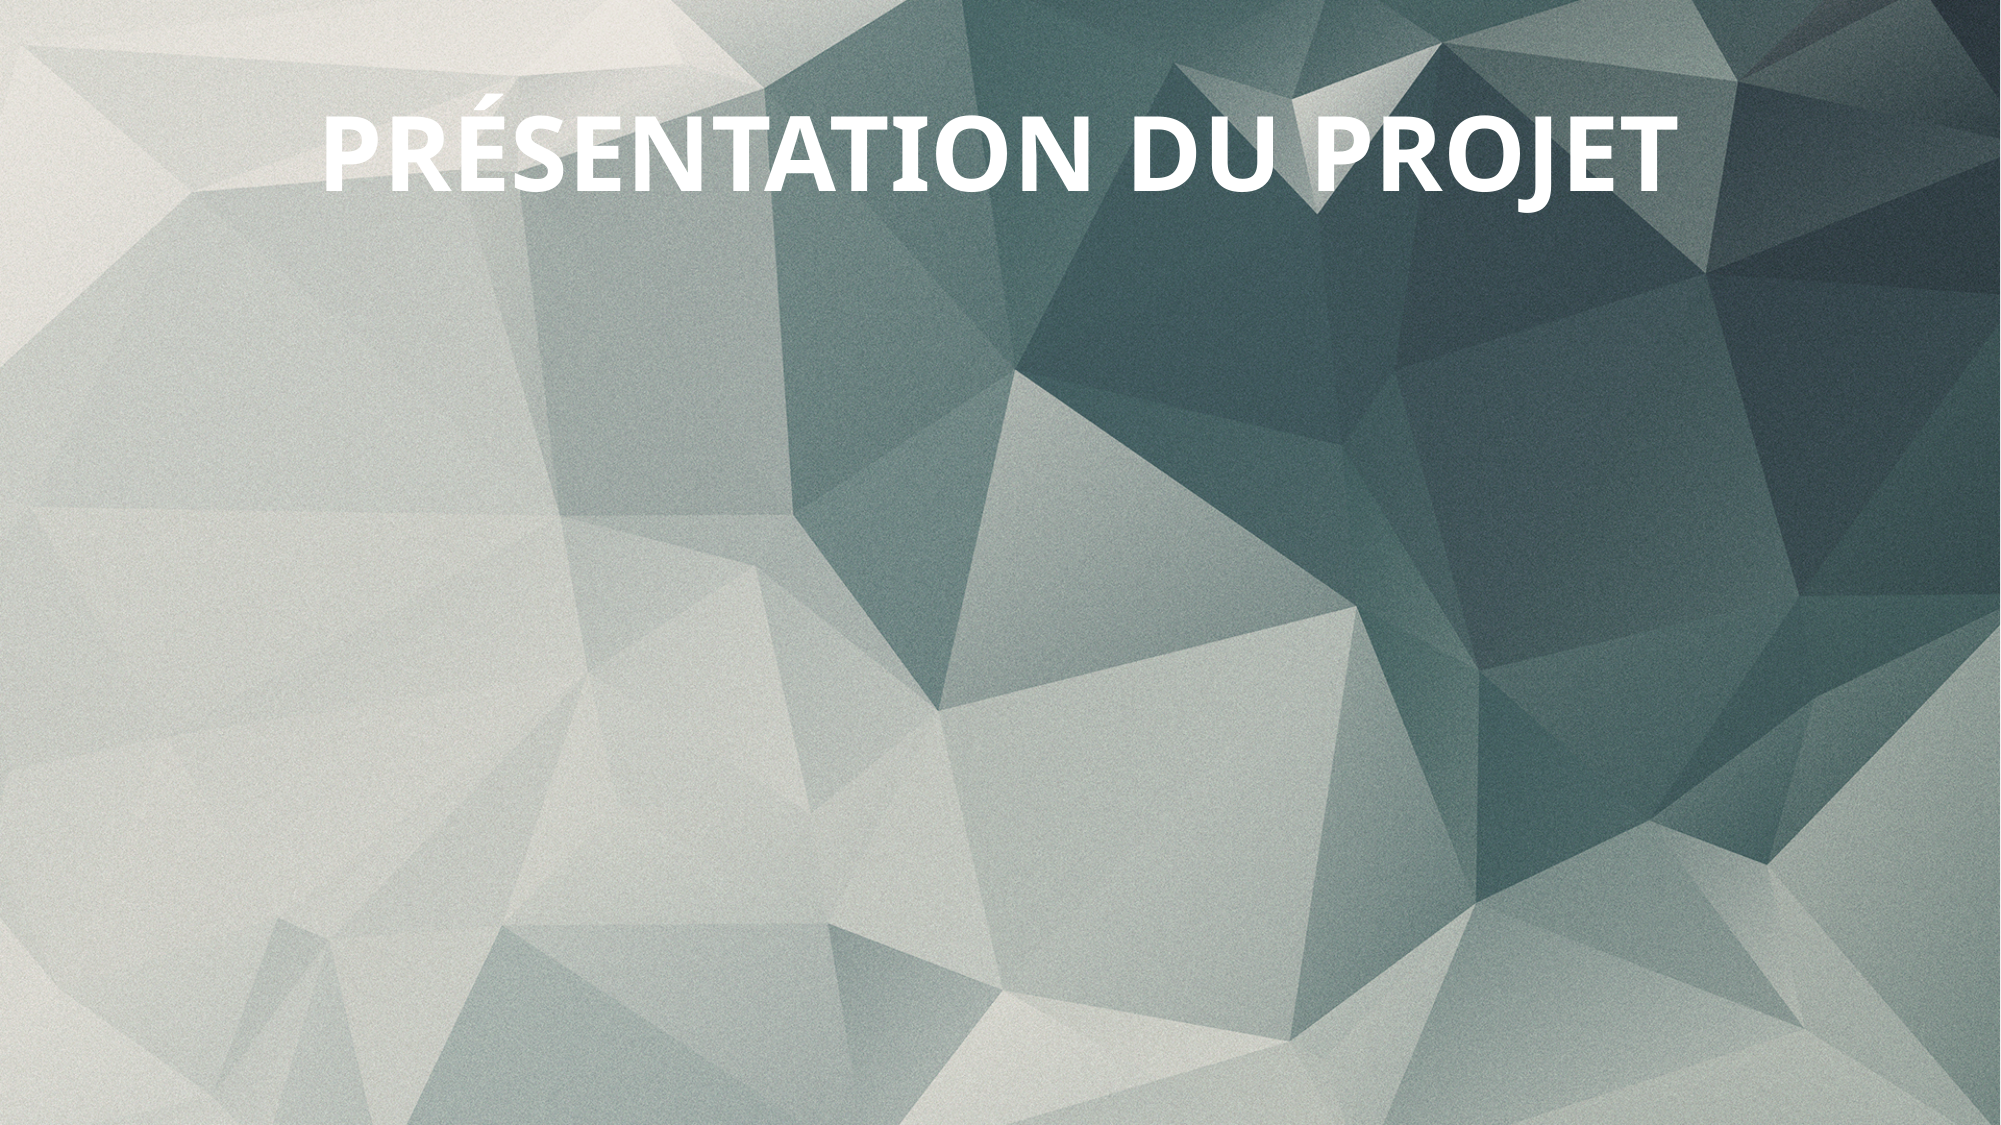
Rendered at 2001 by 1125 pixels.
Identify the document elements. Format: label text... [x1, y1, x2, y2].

title Présentation du projet [261, 0, 1739, 222]
picture [0, 0, 2001, 1125]
